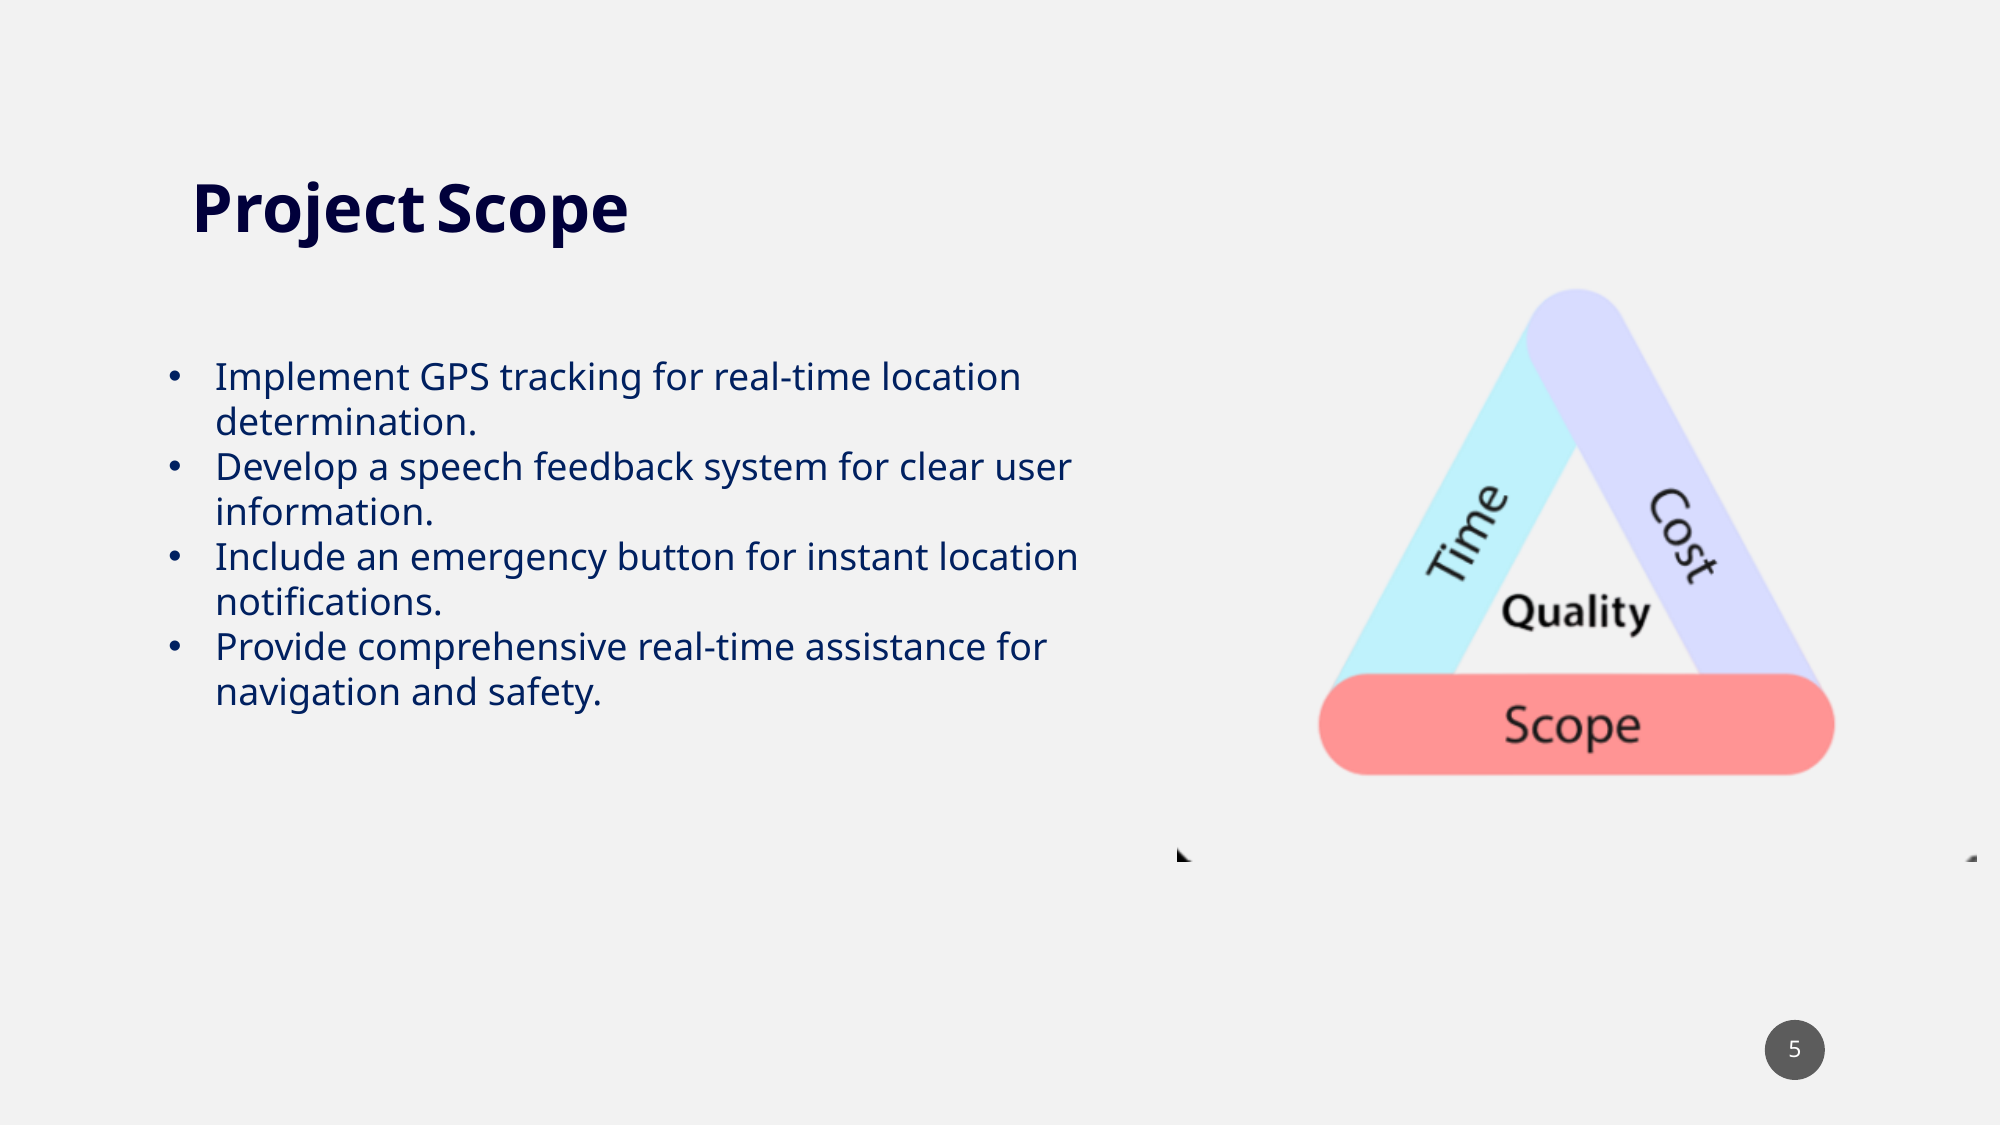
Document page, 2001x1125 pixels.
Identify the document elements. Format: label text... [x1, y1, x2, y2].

text_box Implement GPS tracking for real-time location determination. Develop a speech feedback system for clear user information. Include an emergency button for instant location notifications. Provide comprehensive real-time assistance for navigation and safety. [153, 345, 1154, 766]
picture [1177, 98, 1977, 862]
text_box Project Scope [176, 158, 1177, 254]
slide_number 5 [1764, 1019, 1825, 1080]
